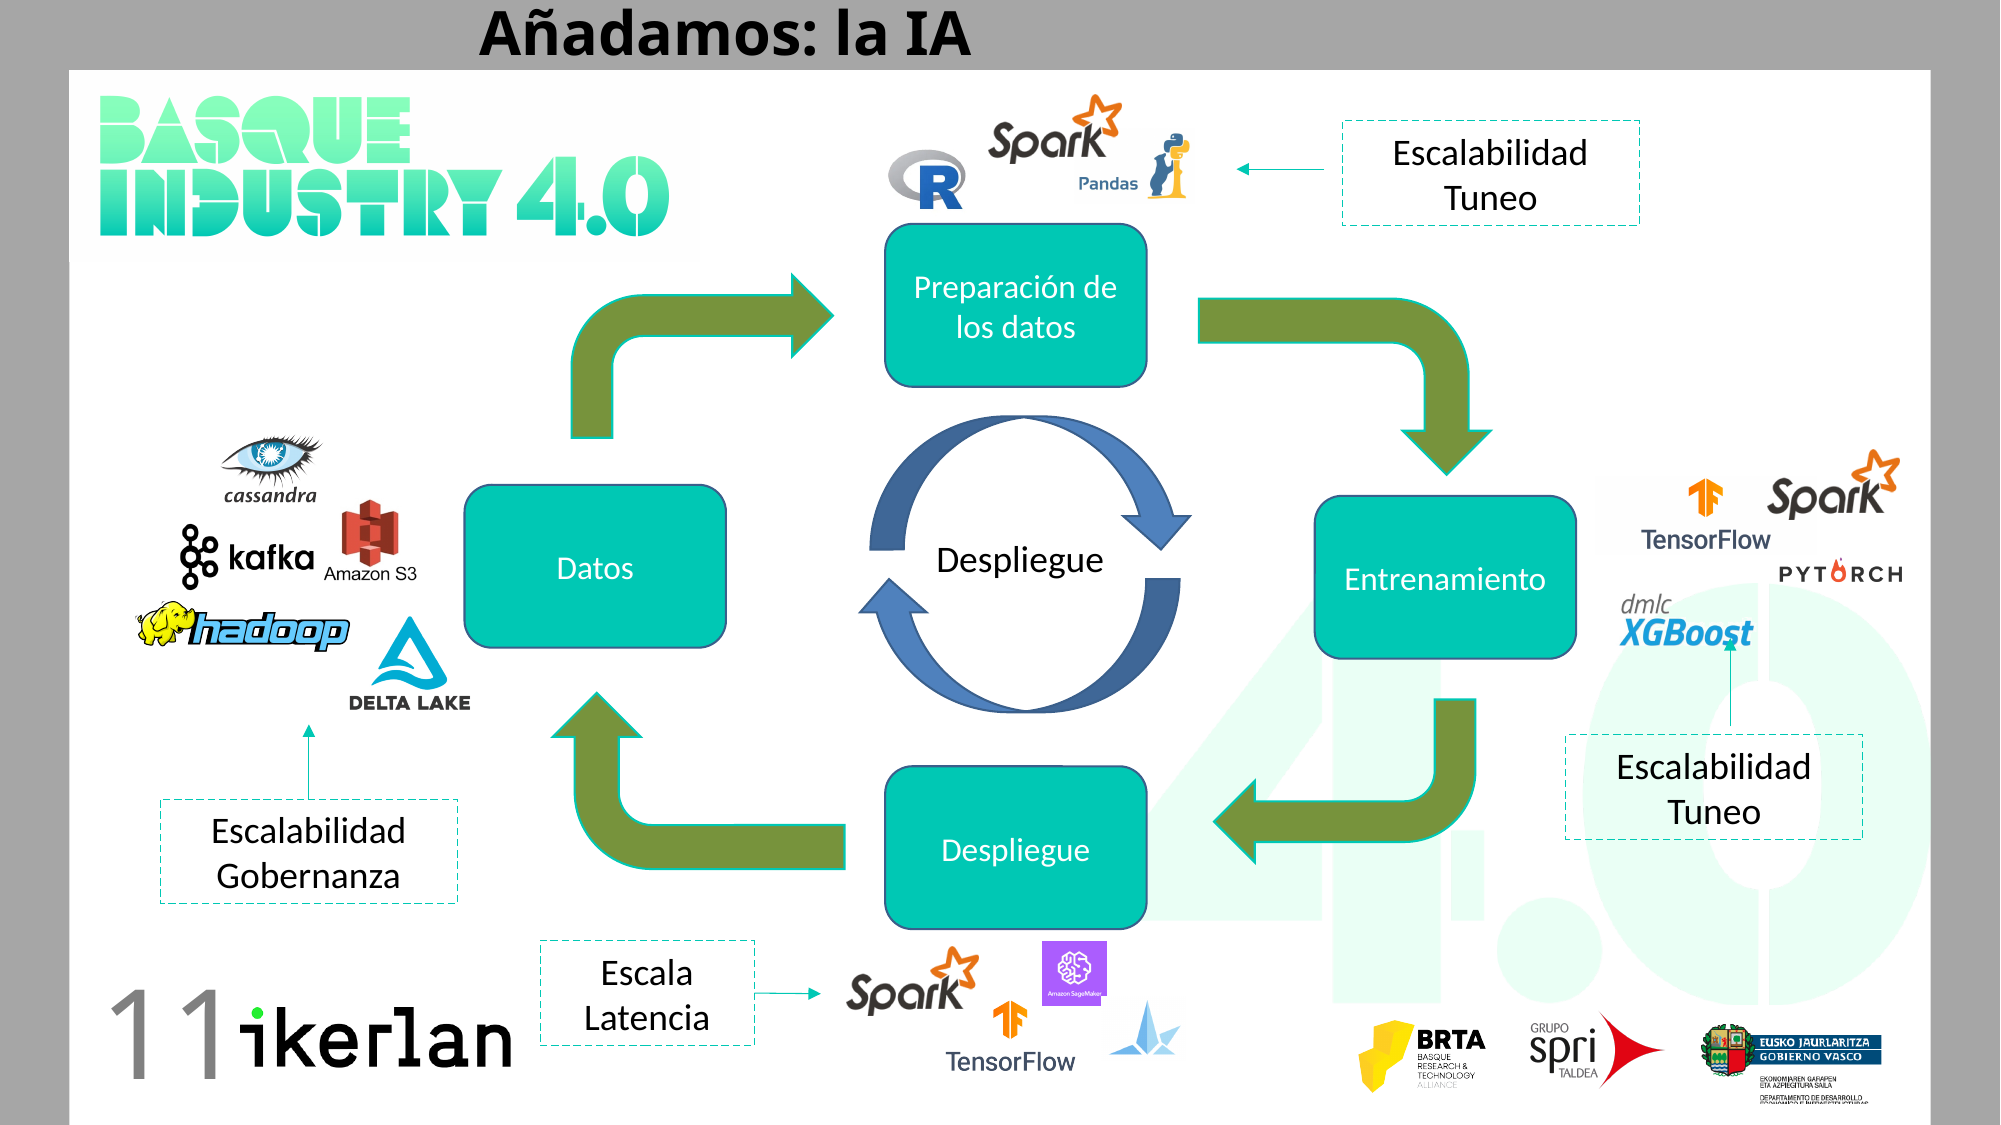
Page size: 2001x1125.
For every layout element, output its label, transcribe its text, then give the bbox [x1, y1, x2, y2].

text_box Escalabilidad Tuneo [1342, 120, 1640, 226]
text_box Datos [463, 483, 727, 649]
text_box Preparación de los datos [884, 222, 1148, 388]
text_box [857, 578, 1181, 714]
picture [239, 1007, 514, 1076]
text_box [570, 272, 835, 439]
text_box 11 [83, 947, 260, 1112]
picture [1347, 1010, 1496, 1100]
text_box [1197, 297, 1494, 477]
text_box Despliegue [884, 765, 1148, 931]
text_box Despliegue [871, 527, 1169, 588]
picture [846, 941, 1186, 1077]
picture [861, 94, 1195, 222]
text_box Escalabilidad Tuneo [1565, 734, 1863, 840]
text_box [871, 415, 1193, 542]
picture [119, 424, 476, 716]
text_box [550, 691, 846, 871]
text_box Entrenamiento [1313, 494, 1578, 660]
picture [69, 70, 700, 262]
text_box Escala Latencia [540, 940, 755, 1046]
text_box [1212, 698, 1477, 865]
text_box Escalabilidad Gobernanza [160, 799, 458, 904]
title Añadamos: la IA [464, 0, 1900, 122]
picture [1595, 449, 1902, 688]
